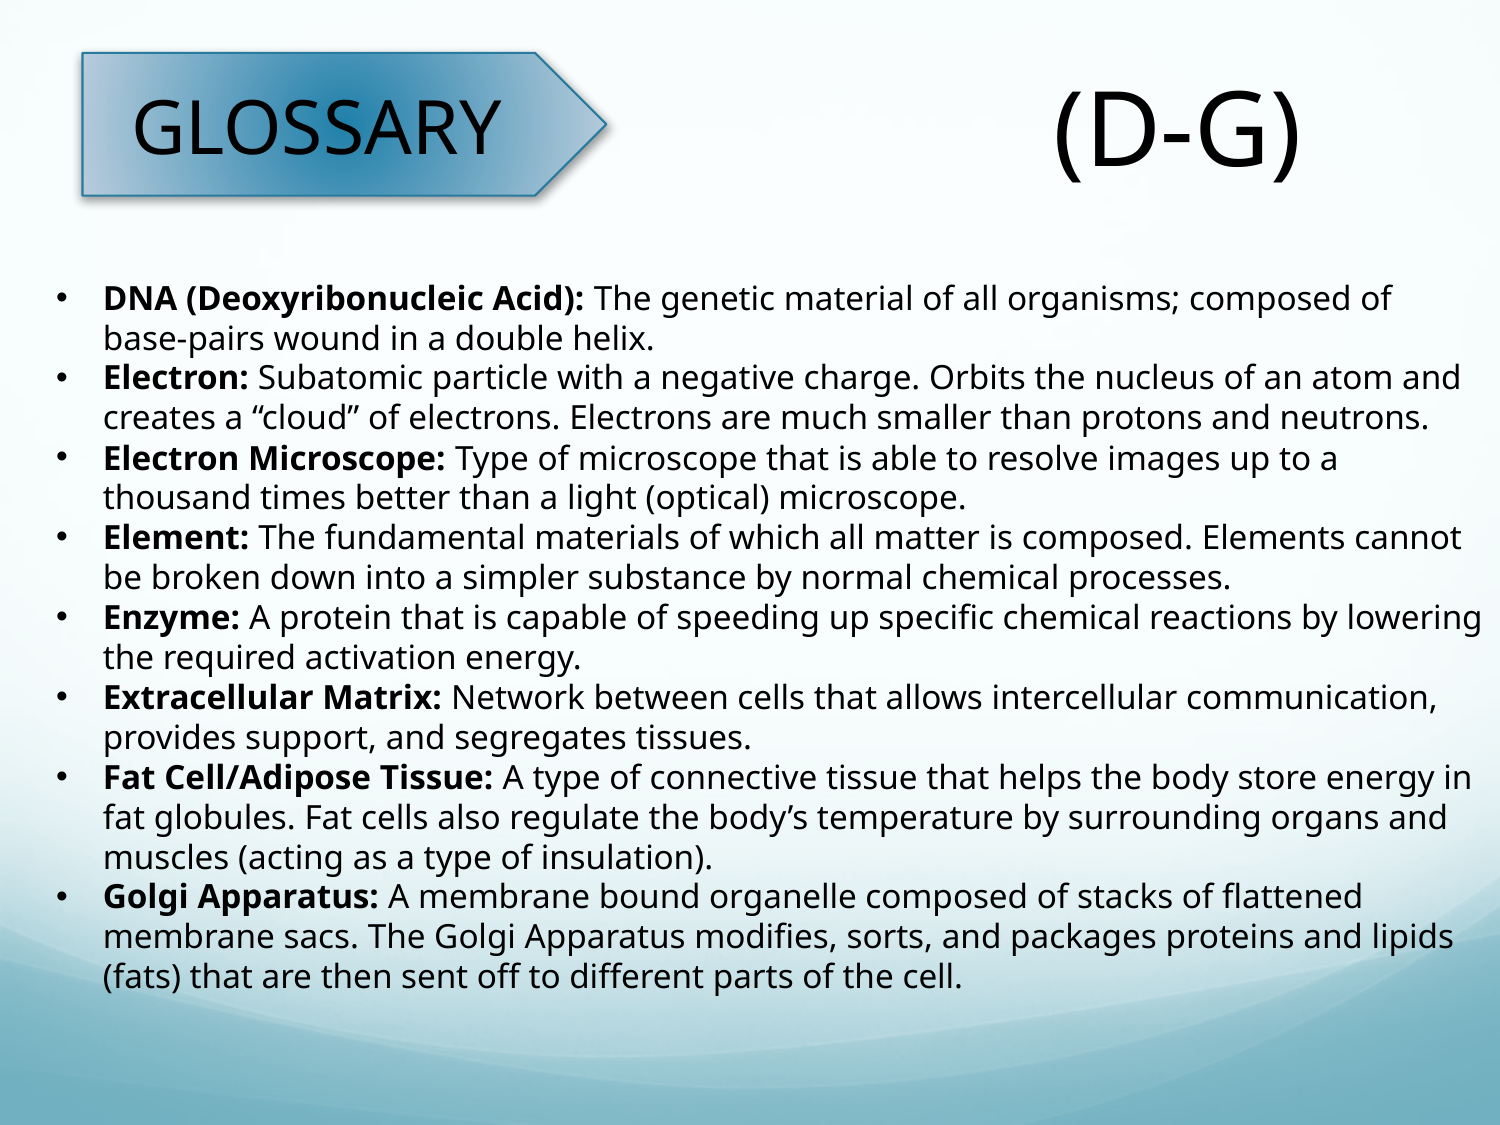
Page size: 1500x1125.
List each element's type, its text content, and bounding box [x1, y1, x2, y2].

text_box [81, 52, 607, 197]
text_box DNA (Deoxyribonucleic Acid): The genetic material of all organisms; composed of base-pairs wound in a double helix. Electron: Subatomic particle with a negative charge. Orbits the nucleus of an atom and creates a “cloud” of electrons. Electrons are much smaller than protons and neutrons. Electron Microscope: Type of microscope that is able to resolve images up to a thousand times better than a light (optical) microscope. Element: The fundamental materials of which all matter is composed. Elements cannot be broken down into a simpler substance by normal chemical processes. Enzyme: A protein that is capable of speeding up specific chemical reactions by lowering the required activation energy. Extracellular Matrix: Network between cells that allows intercellular communication, provides support, and segregates tissues. Fat Cell/Adipose Tissue: A type of connective tissue that helps the body store energy in fat globules. Fat cells also regulate the body’s temperature by surrounding organs and muscles (acting as a type of insulation). Golgi Apparatus: A membrane bound organelle composed of stacks of flattened membrane sacs. The Golgi Apparatus modifies, sorts, and packages proteins and lipids (fats) that are then sent off to different parts of the cell. [41, 269, 1500, 1003]
text_box (D-G) [965, 54, 1364, 195]
